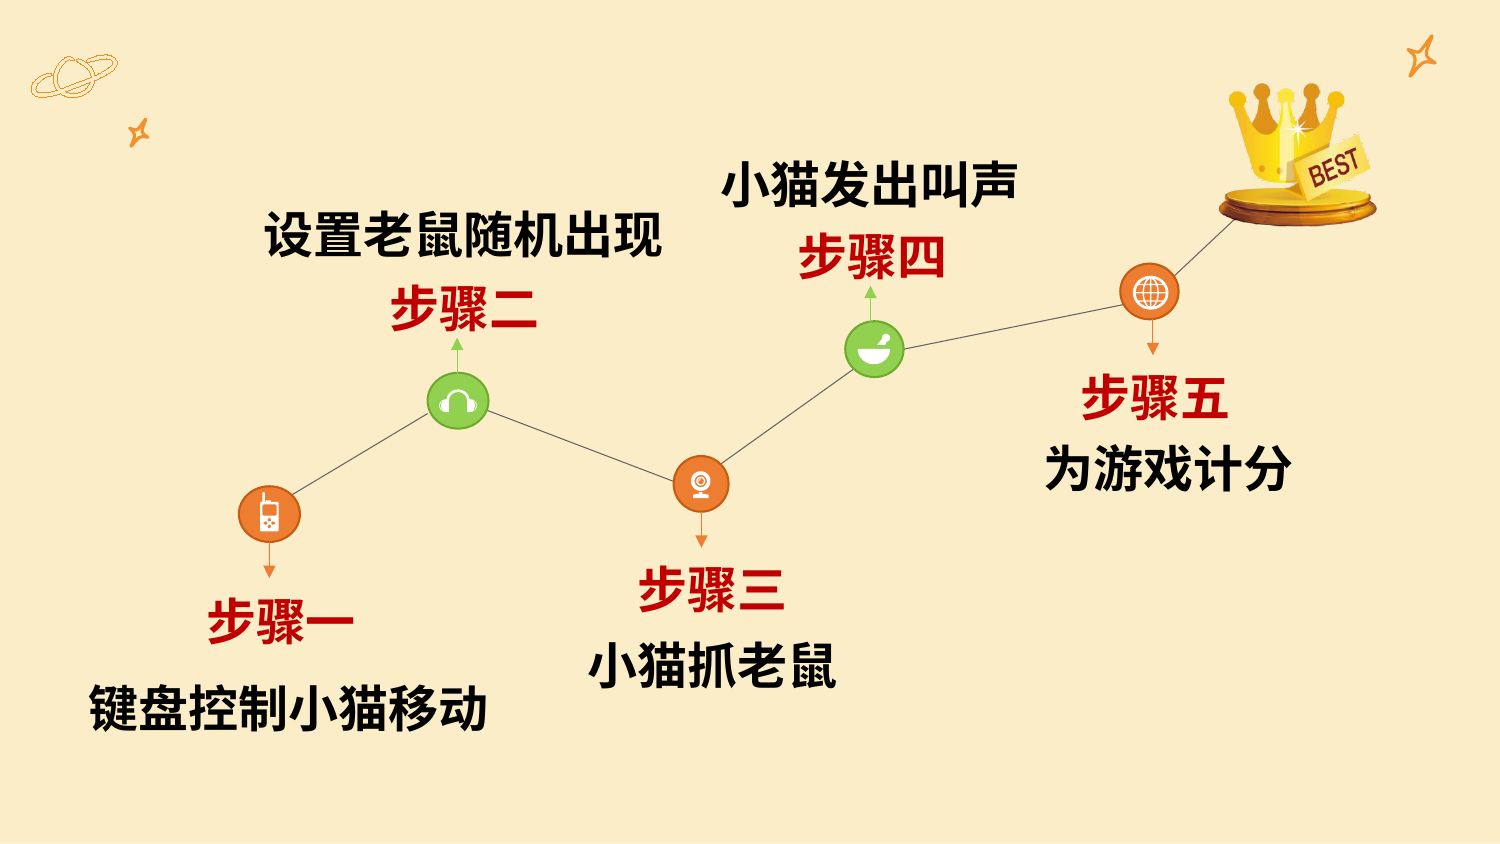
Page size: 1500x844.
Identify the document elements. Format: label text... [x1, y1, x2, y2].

text_box 设置老鼠随机出现 [226, 177, 701, 247]
text_box 步骤四 [724, 200, 1021, 269]
text_box 小猫抓老鼠 [475, 608, 950, 678]
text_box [1120, 263, 1179, 356]
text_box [1170, 199, 1256, 280]
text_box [904, 303, 1120, 350]
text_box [288, 413, 428, 498]
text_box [485, 409, 678, 483]
text_box 小猫发出叫声 [633, 127, 1108, 197]
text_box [238, 486, 300, 578]
text_box 步骤五 [1049, 341, 1262, 410]
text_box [427, 337, 489, 429]
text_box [720, 368, 854, 465]
text_box 步骤一 [125, 565, 438, 634]
text_box 步骤三 [475, 533, 950, 602]
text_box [673, 455, 729, 548]
text_box 为游戏计分 [931, 411, 1406, 481]
text_box 键盘控制小猫移动 [51, 652, 526, 721]
text_box 步骤二 [347, 251, 582, 321]
picture [1212, 76, 1384, 231]
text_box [845, 285, 904, 378]
